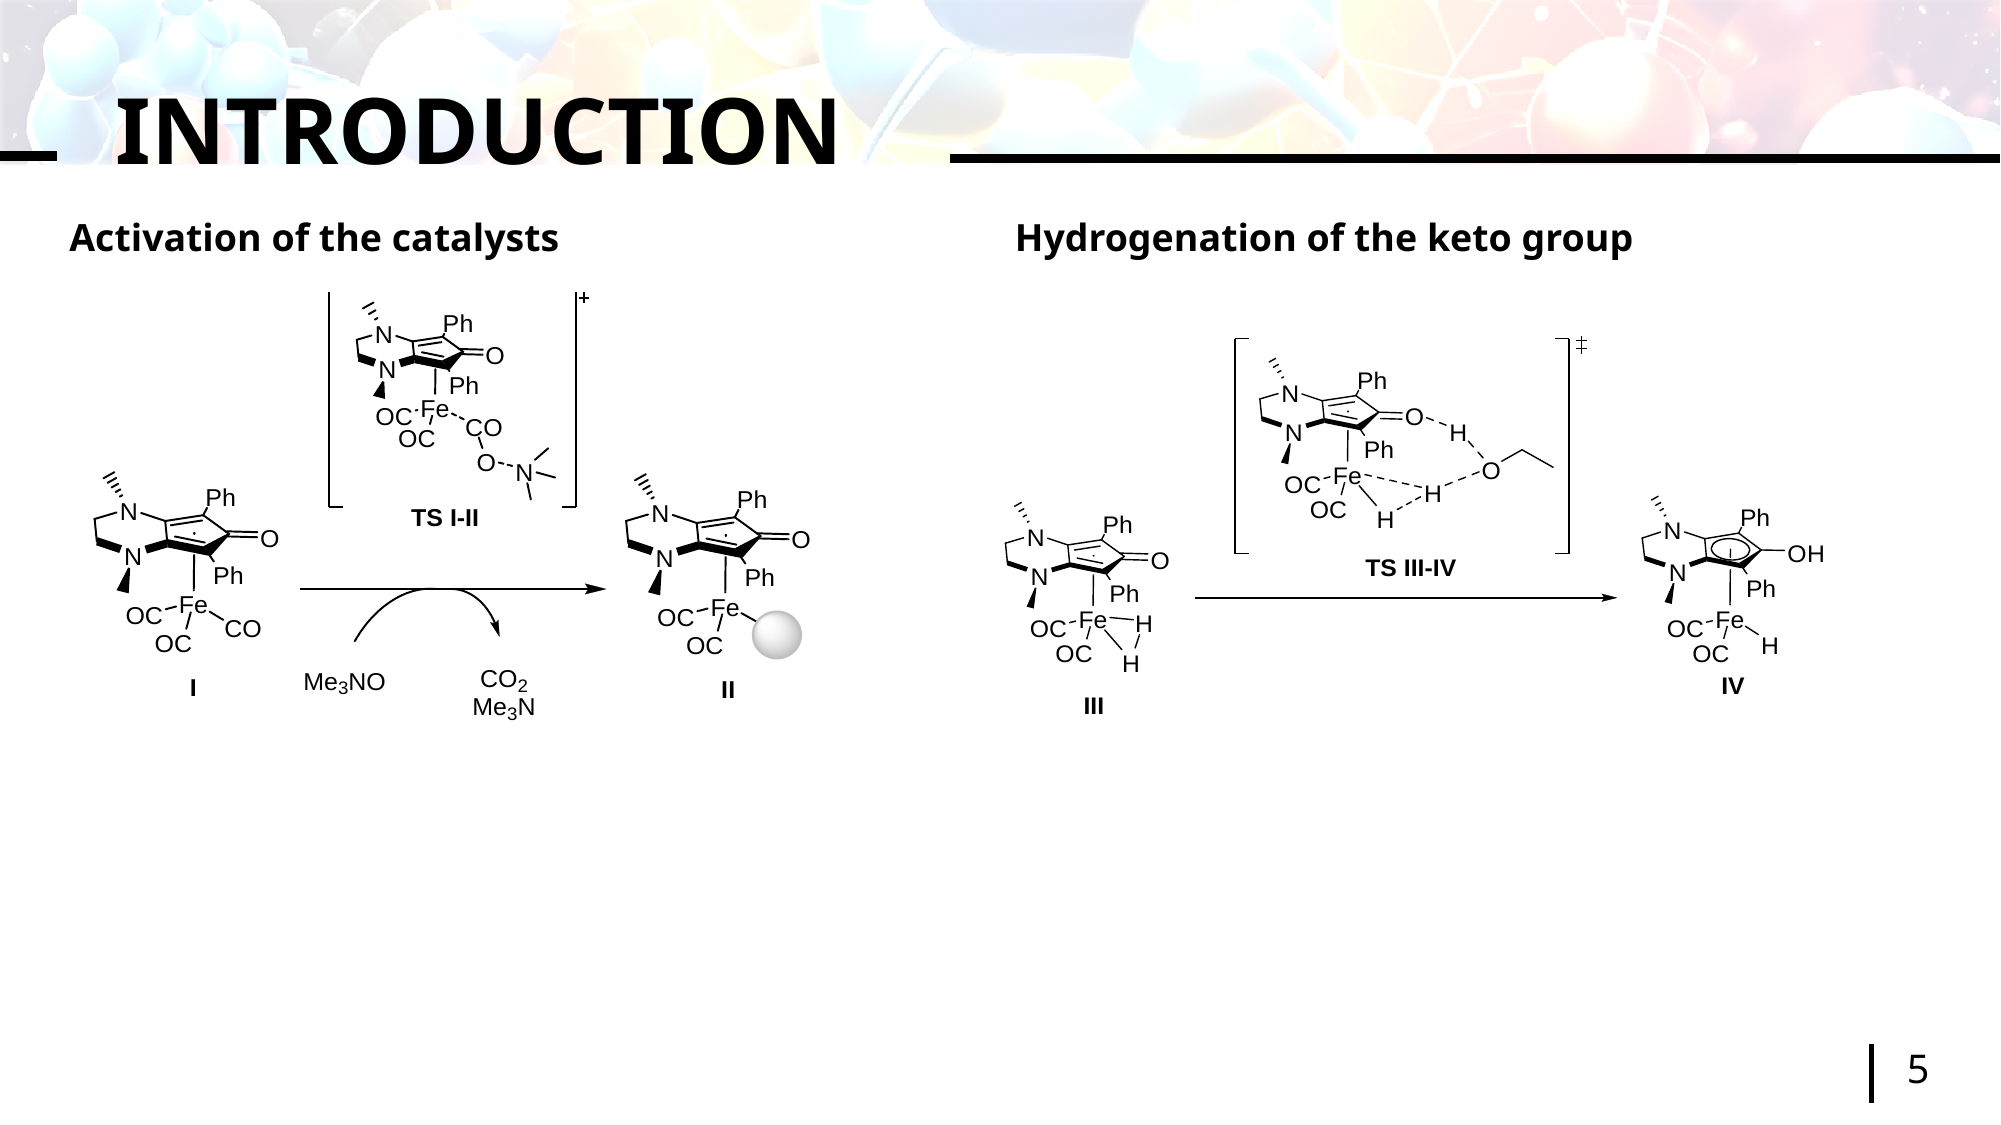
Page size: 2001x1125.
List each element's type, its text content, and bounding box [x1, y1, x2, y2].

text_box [89, 292, 815, 750]
text_box Hydrogenation of the keto group [999, 206, 1693, 267]
list 5 [1850, 1043, 1987, 1098]
title INTRODUCTION [100, 66, 1826, 205]
text_box Activation of the catalysts [54, 206, 748, 267]
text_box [999, 336, 1829, 743]
